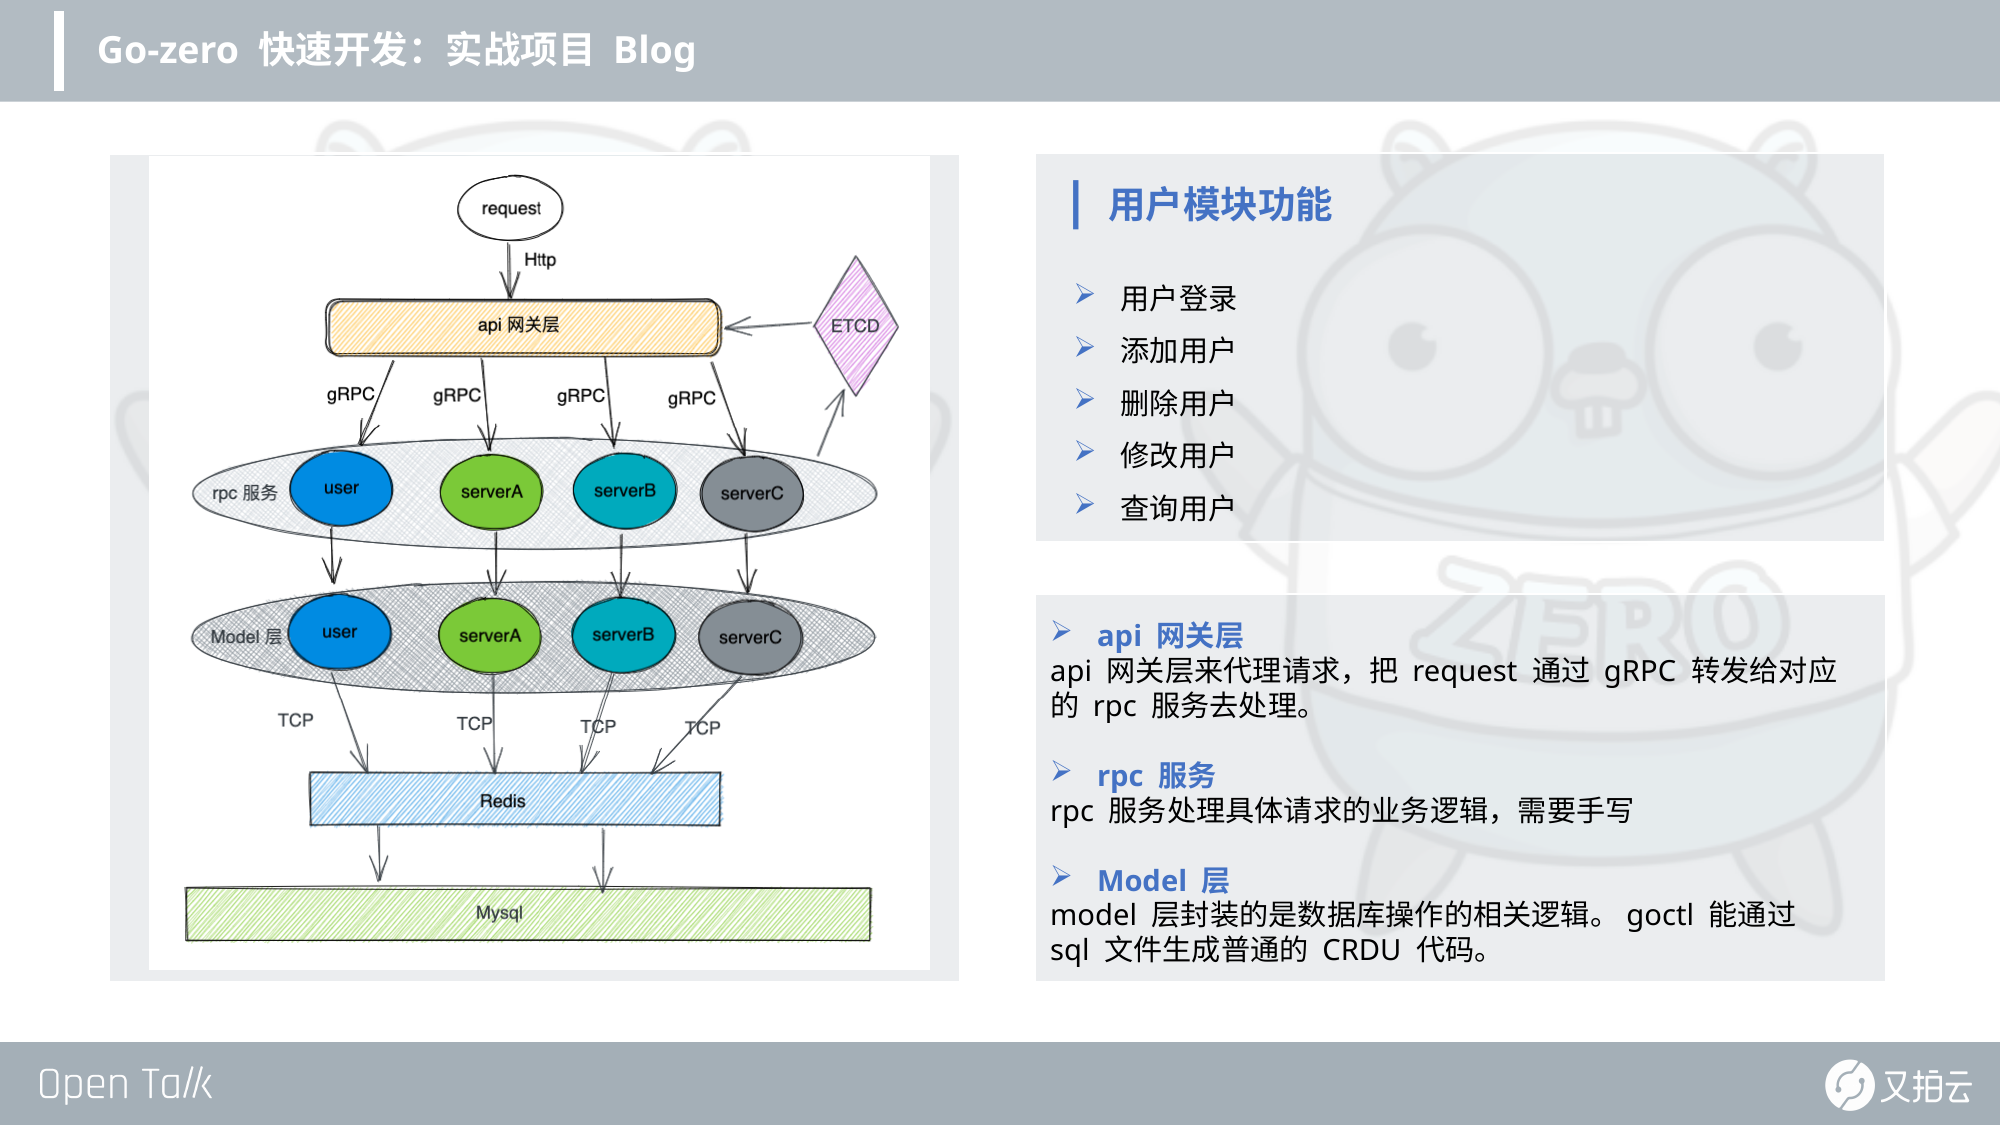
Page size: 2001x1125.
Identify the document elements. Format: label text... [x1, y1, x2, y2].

picture [40, 1066, 212, 1105]
text_box Go-zero 快速开发：实战项目 Blog [82, 19, 712, 79]
text_box api 网关层 api 网关层来代理请求，把 request 通过 gRPC 转发给对应的 rpc 服务去处理。 rpc 服务 rpc 服务处理具体请求的业务逻辑，需要手写 Model 层 model 层封装的是数据库操作的相关逻辑。goctl 能通过 sql 文件生成普通的 CRDU 代码。 [1035, 609, 1863, 974]
picture [149, 156, 930, 971]
text_box 用户登录 添加用户 删除用户 修改用户 查询用户 [1058, 255, 1874, 533]
text_box | 用户模块功能 [1047, 160, 1449, 236]
picture [1823, 1058, 1974, 1114]
